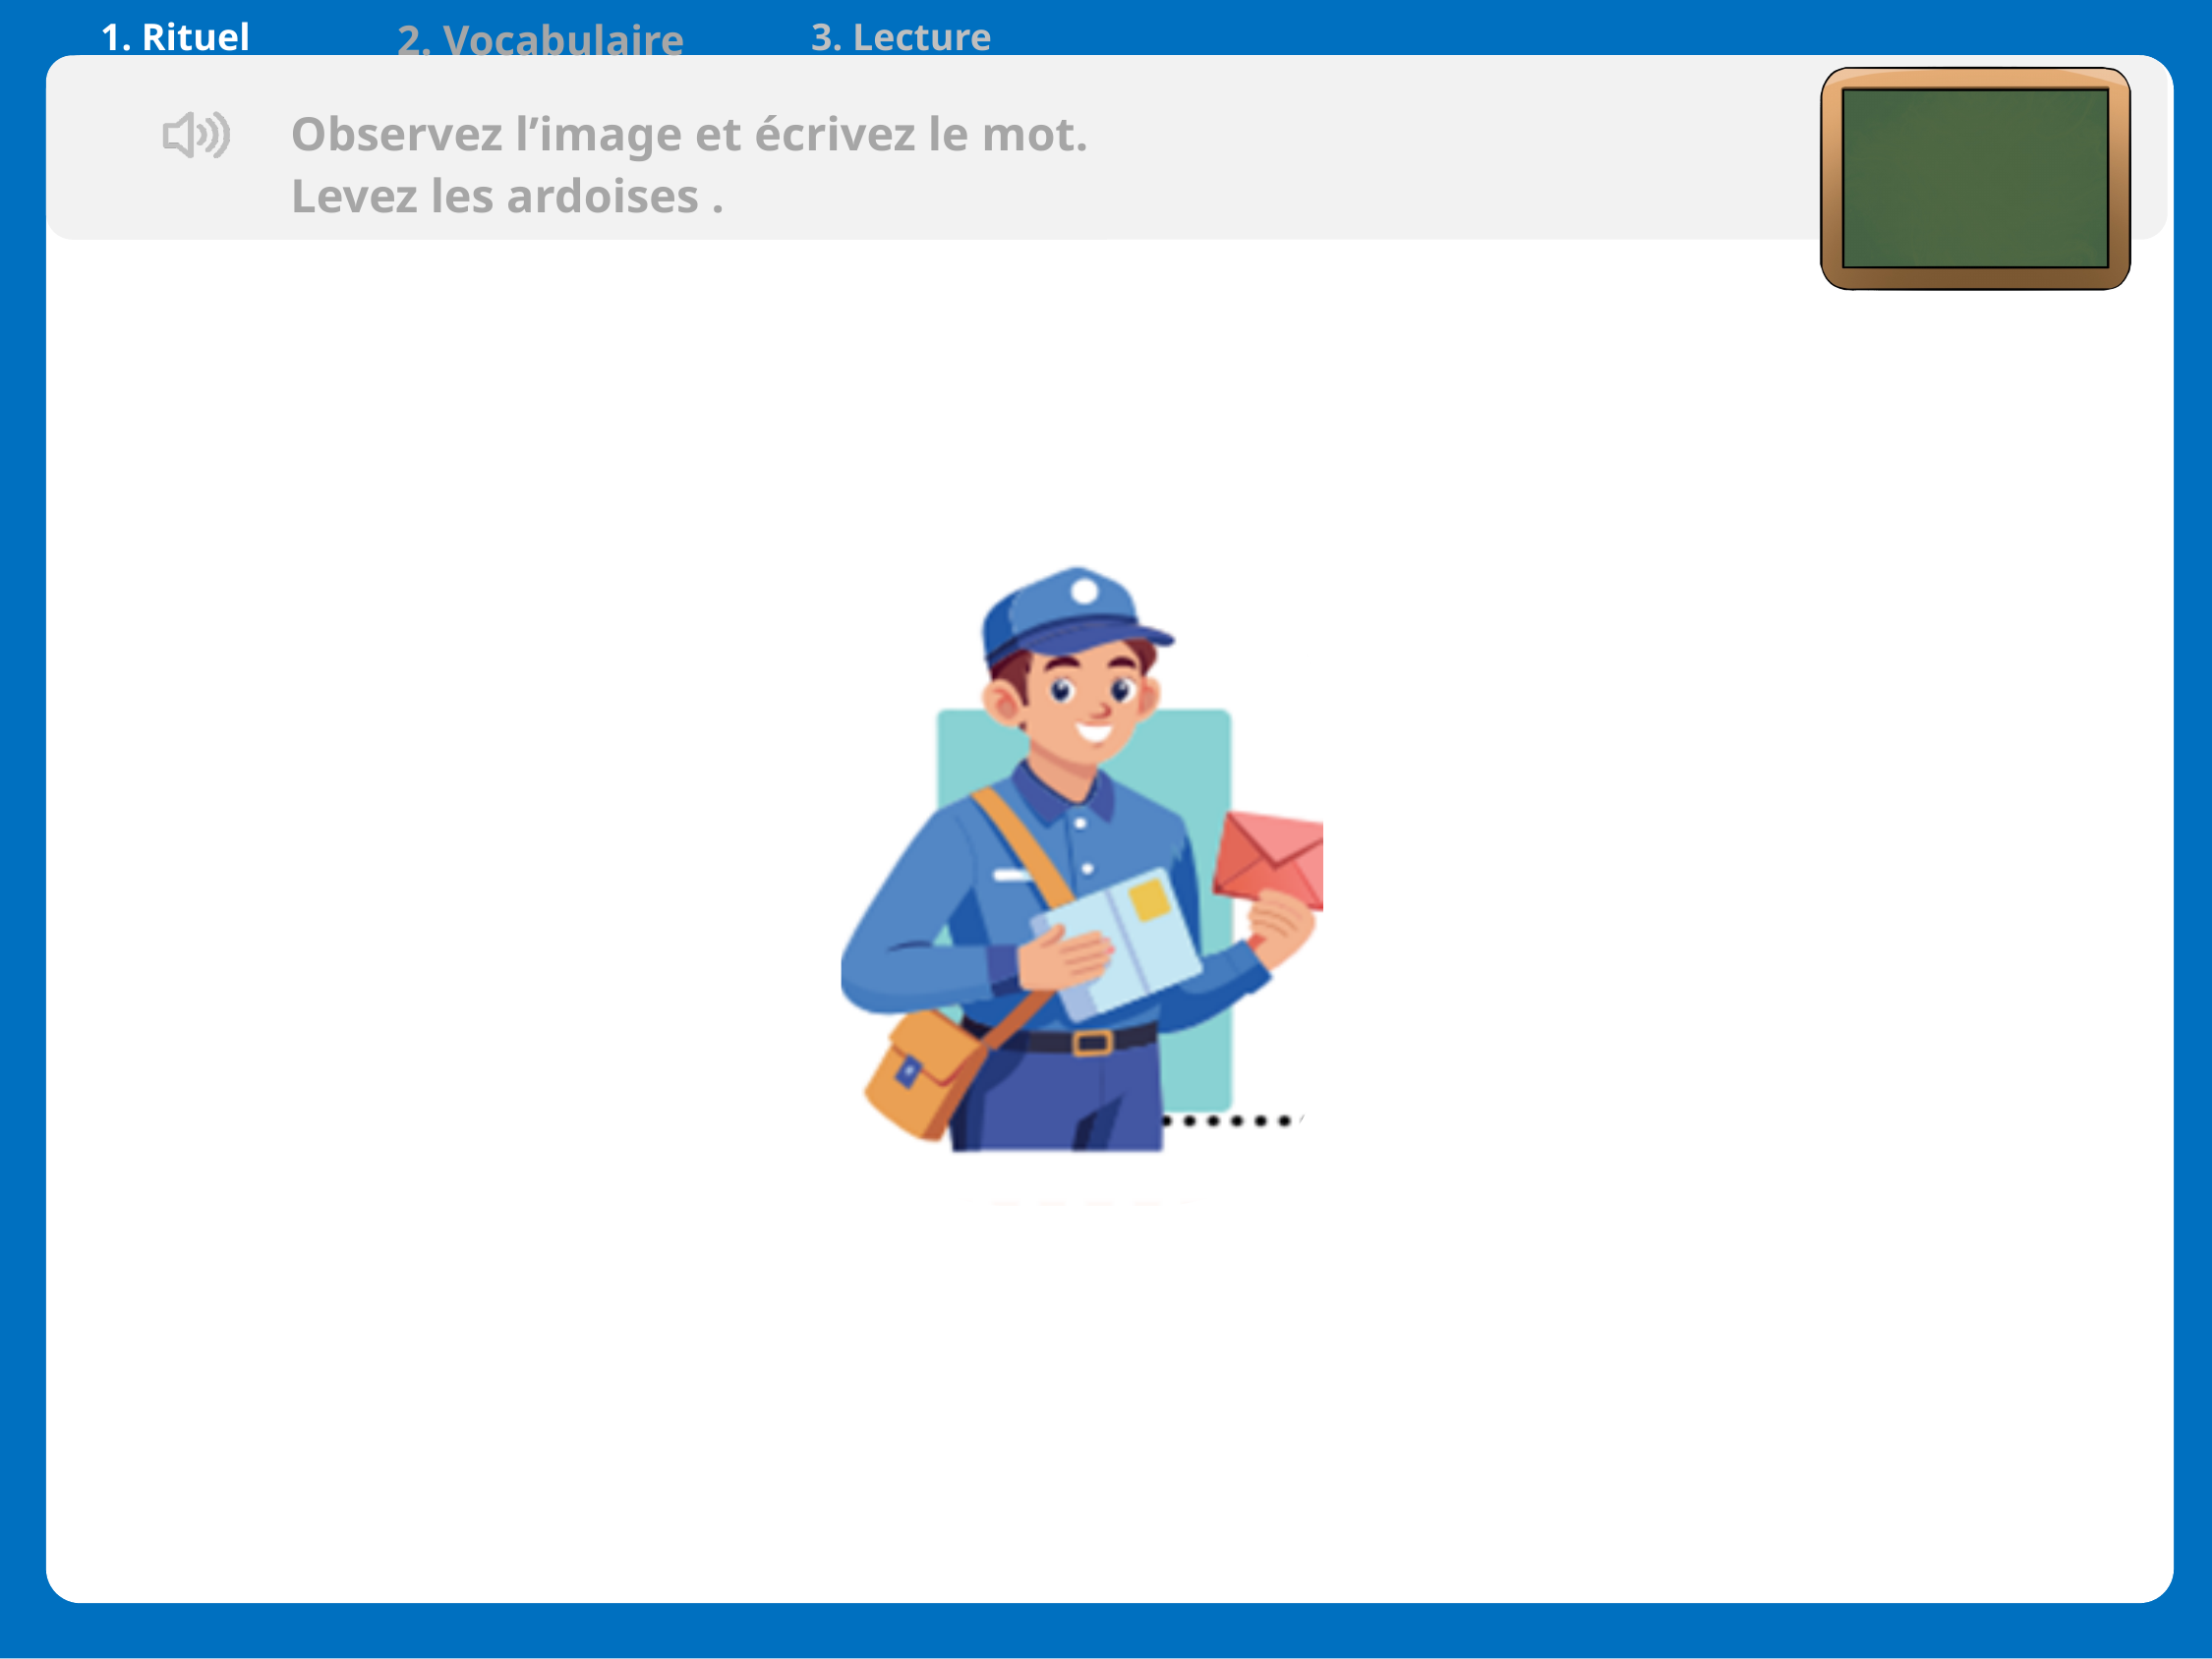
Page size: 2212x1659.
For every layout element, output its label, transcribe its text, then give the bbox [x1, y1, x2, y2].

table_header 3. Lecture [722, 0, 1082, 90]
text_box Observez l’image et écrivez le mot. Levez les ardoises . [275, 90, 1755, 230]
table_header 1. Rituel [0, 0, 361, 123]
picture [1760, 11, 2184, 339]
text_box [162, 123, 230, 158]
text_box [1082, 53, 1755, 90]
table_header 2. Vocabulaire [361, 0, 722, 90]
text_box [43, 217, 2177, 1606]
text_box [43, 123, 1755, 242]
text_box [0, 0, 2212, 1659]
picture [841, 558, 1324, 1207]
